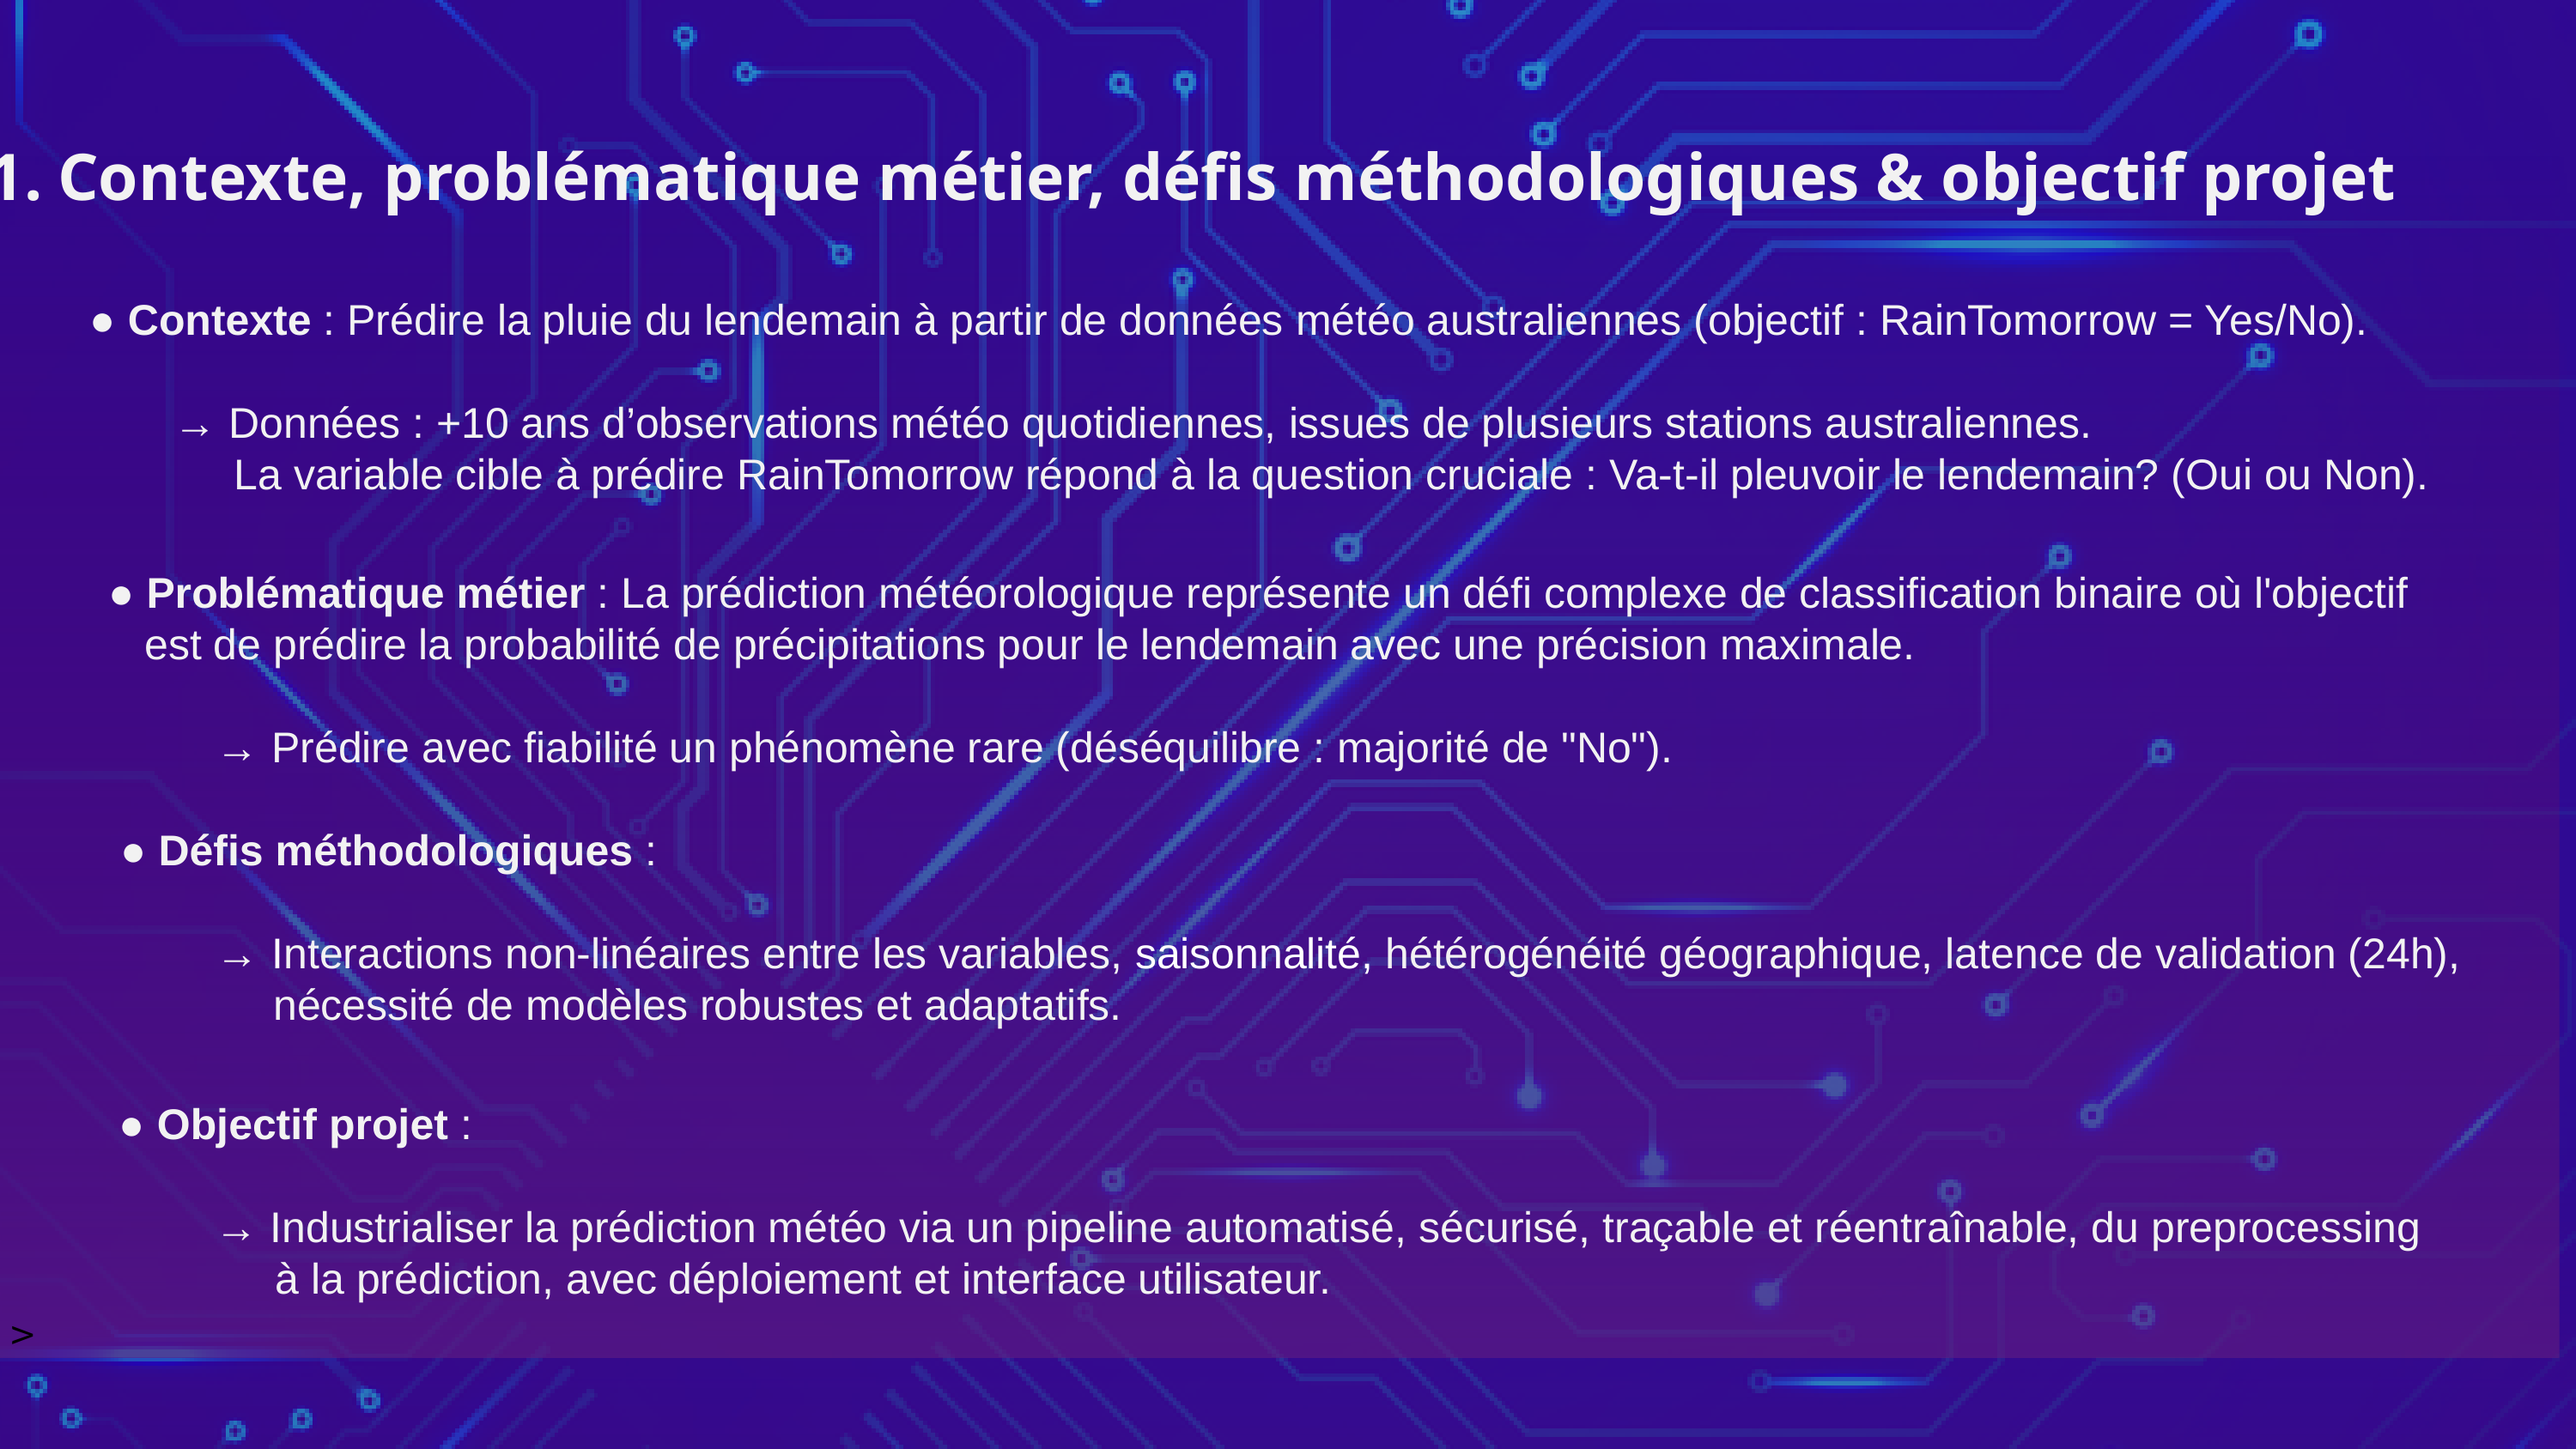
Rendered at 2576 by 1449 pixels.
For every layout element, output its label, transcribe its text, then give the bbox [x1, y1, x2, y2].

text_box V [0, 0, 2560, 1358]
text_box ● Contexte : Prédire la pluie du lendemain à partir de données météo australiennes (objectif : RainTomorrow = Yes/No). → Données : +10 ans d’observations météo quotidiennes, issues de plusieurs stations australiennes. La variable cible à prédire RainTomorrow répond à la question cruciale : Va-t-il pleuvoir le lendemain? (Oui ou Non). [76, 285, 2546, 556]
text_box ● Objectif projet : → Industrialiser la prédiction météo via un pipeline automatisé, sécurisé, traçable et réentraînable, du preprocessing à la prédiction, avec déploiement et interface utilisateur. [106, 1089, 2447, 1309]
text_box 1. Contexte, problématique métier, défis méthodologiques & objectif projet [0, 130, 2411, 221]
text_box ● Problématique métier : La prédiction météorologique représente un défi complexe de classification binaire où l'objectif est de prédire la probabilité de précipitations pour le lendemain avec une précision maximale. → Prédire avec fiabilité un phénomène rare (déséquilibre : majorité de "No"). ● Défis méthodologiques : → Interactions non-linéaires entre les variables, saisonnalité, hétérogénéité géographique, latence de validation (24h), nécessité de modèles robustes et adaptatifs. [95, 559, 2487, 1035]
text_box [0, 0, 2576, 1449]
